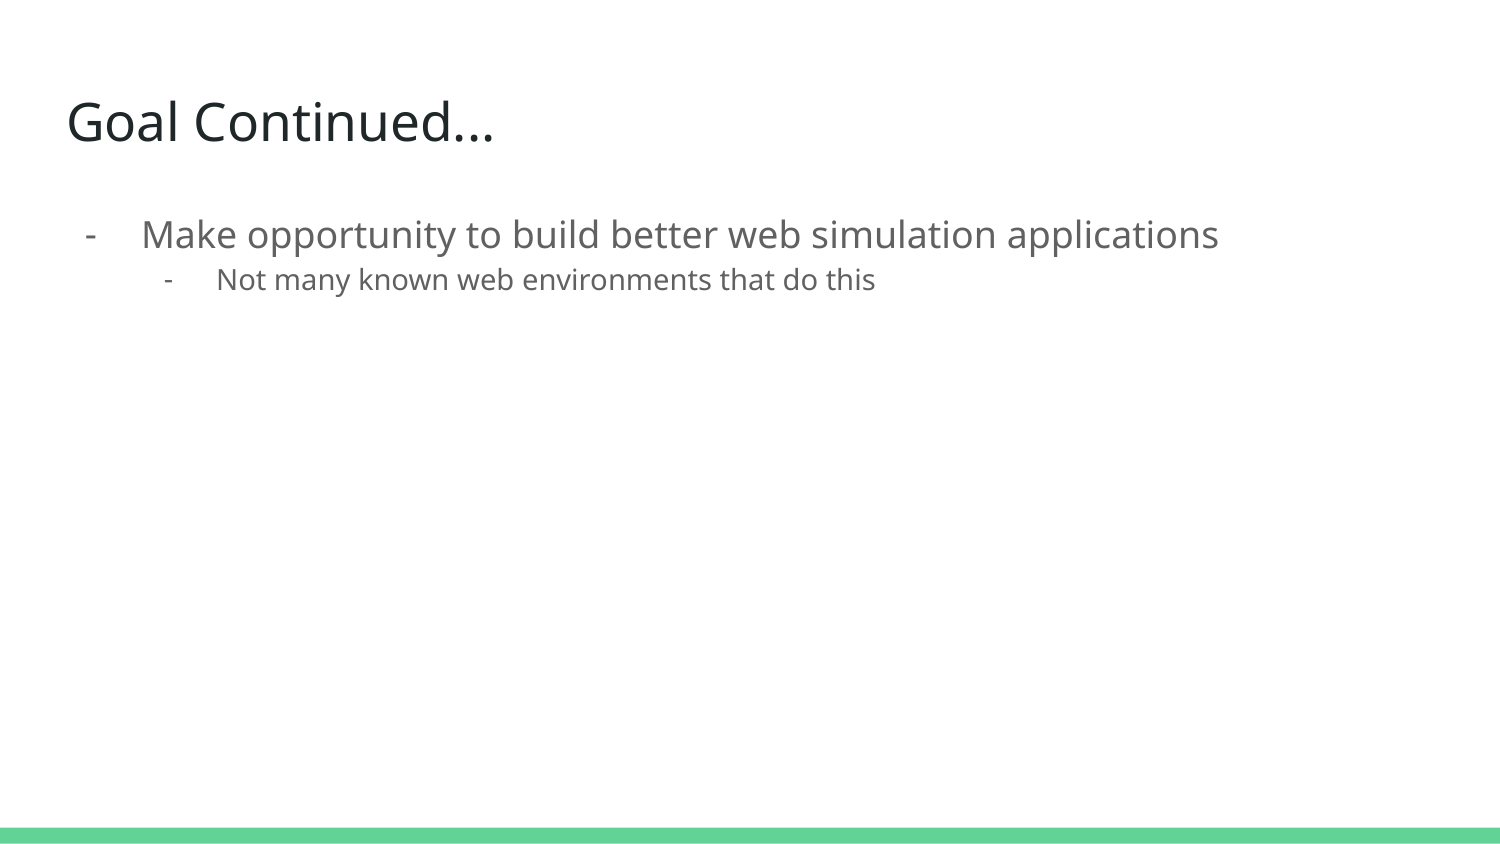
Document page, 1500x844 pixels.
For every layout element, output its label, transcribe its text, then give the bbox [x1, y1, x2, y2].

title Goal Continued... [51, 72, 1449, 167]
list Make opportunity to build better web simulation applications Not many known web environments that do this [51, 189, 1449, 750]
